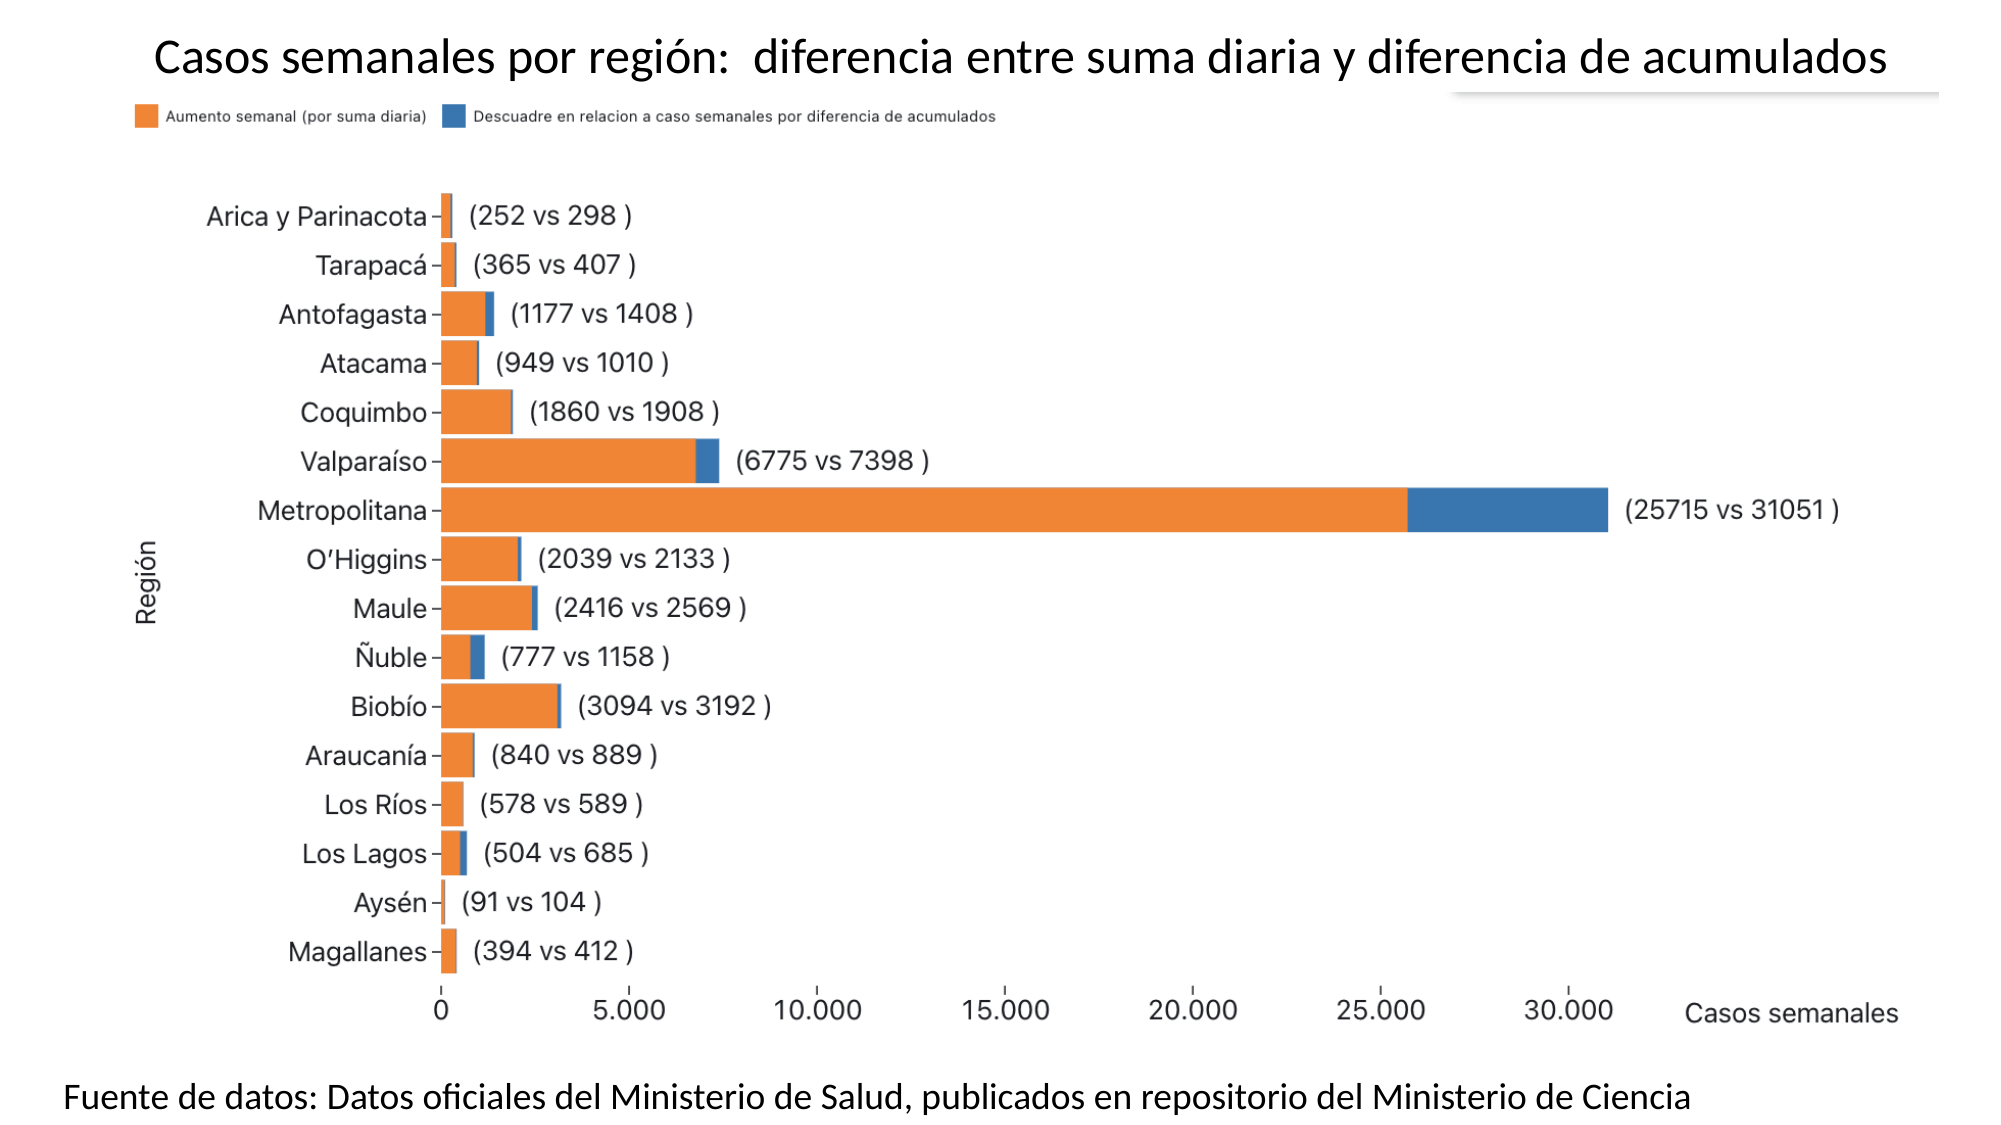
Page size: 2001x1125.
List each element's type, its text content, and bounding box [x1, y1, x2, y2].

picture [93, 92, 1939, 1048]
text_box Casos semanales por región: diferencia entre suma diaria y diferencia de acumulados [139, 16, 1904, 92]
